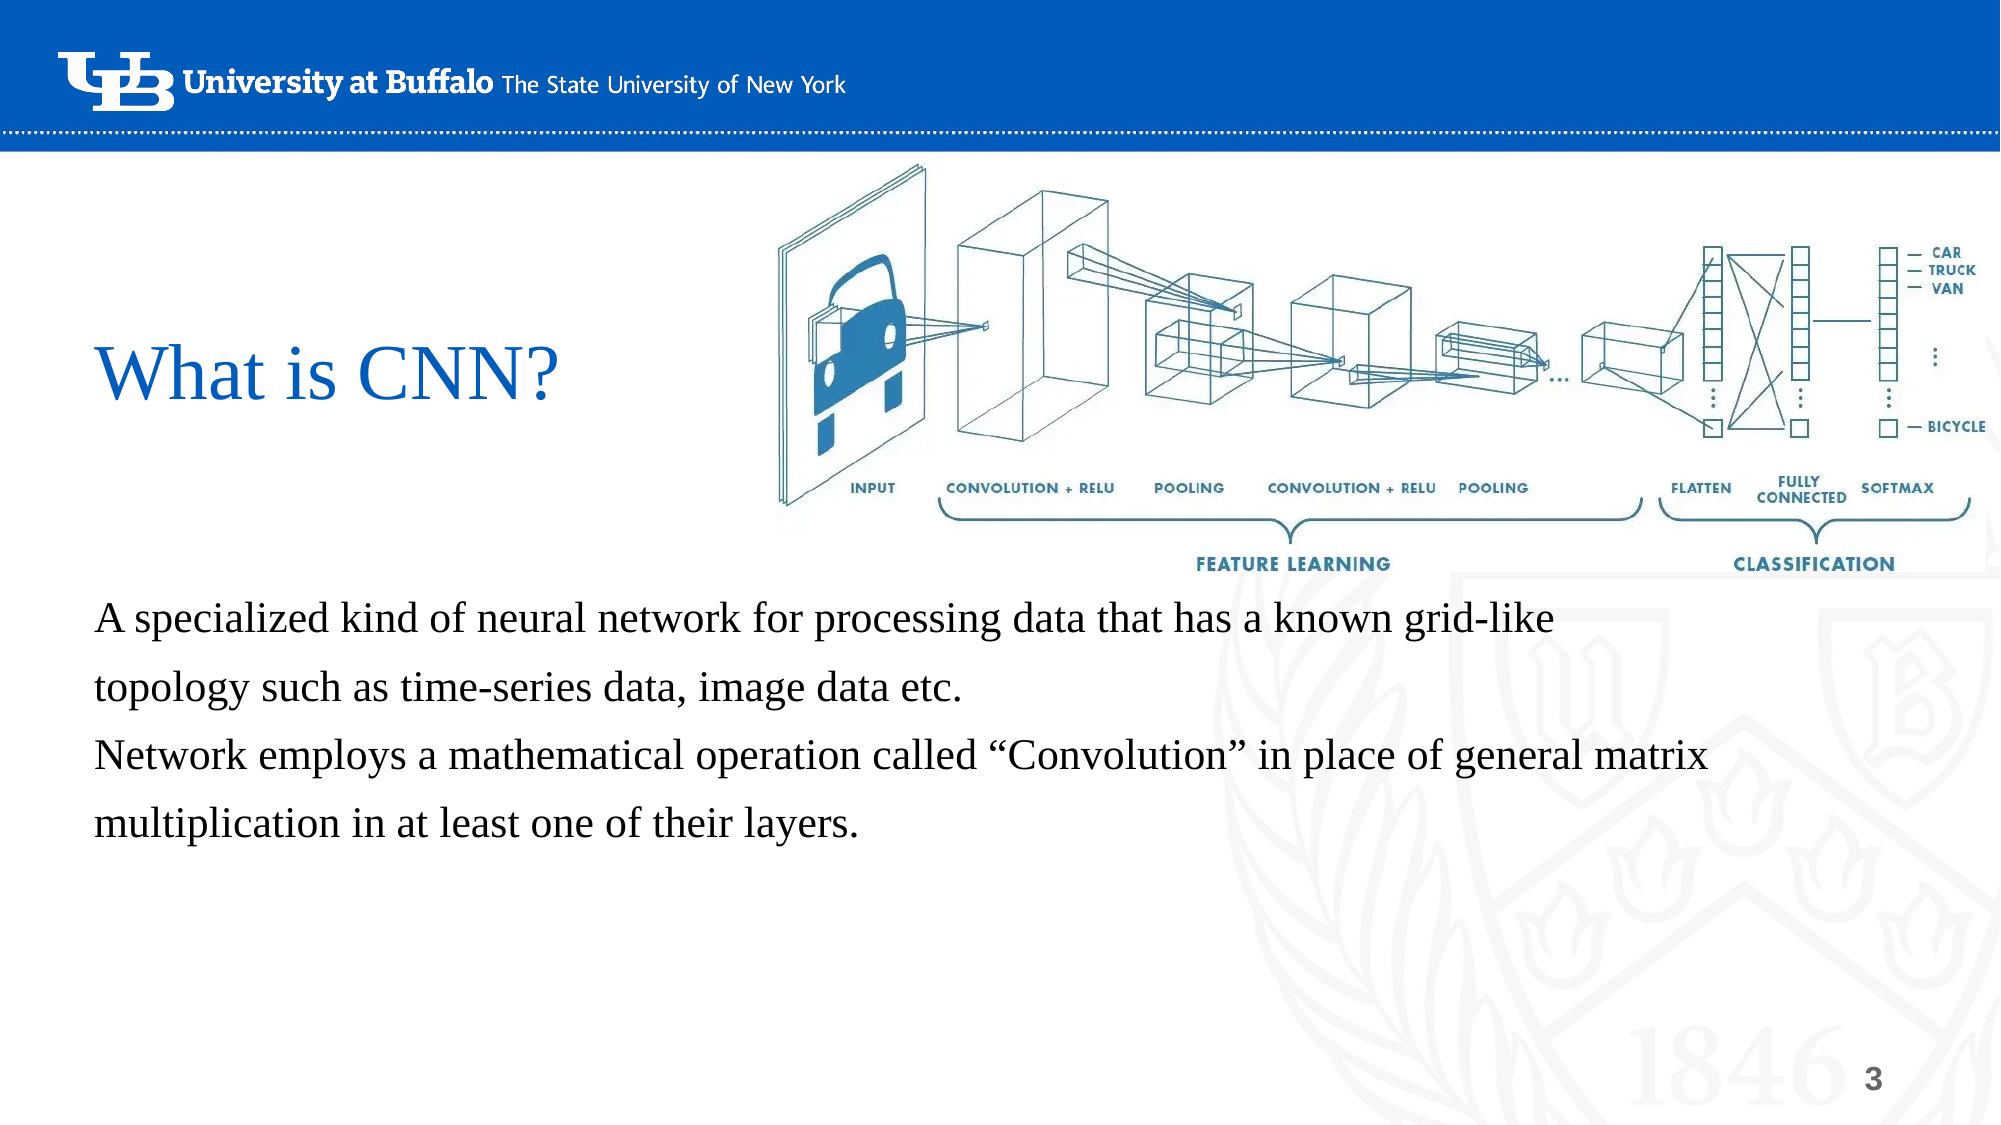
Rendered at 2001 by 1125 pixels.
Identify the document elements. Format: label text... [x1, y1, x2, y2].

picture [0, 0, 2000, 1125]
title What is CNN? [92, 318, 701, 509]
text_box A specialized kind of neural network for processing data that has a known grid-like topology such as time-series data, image data etc. Network employs a mathematical operation called “Convolution” in place of general matrix multiplication in at least one of their layers. [92, 571, 1725, 847]
slide_number ‹#› [1858, 1050, 1908, 1125]
